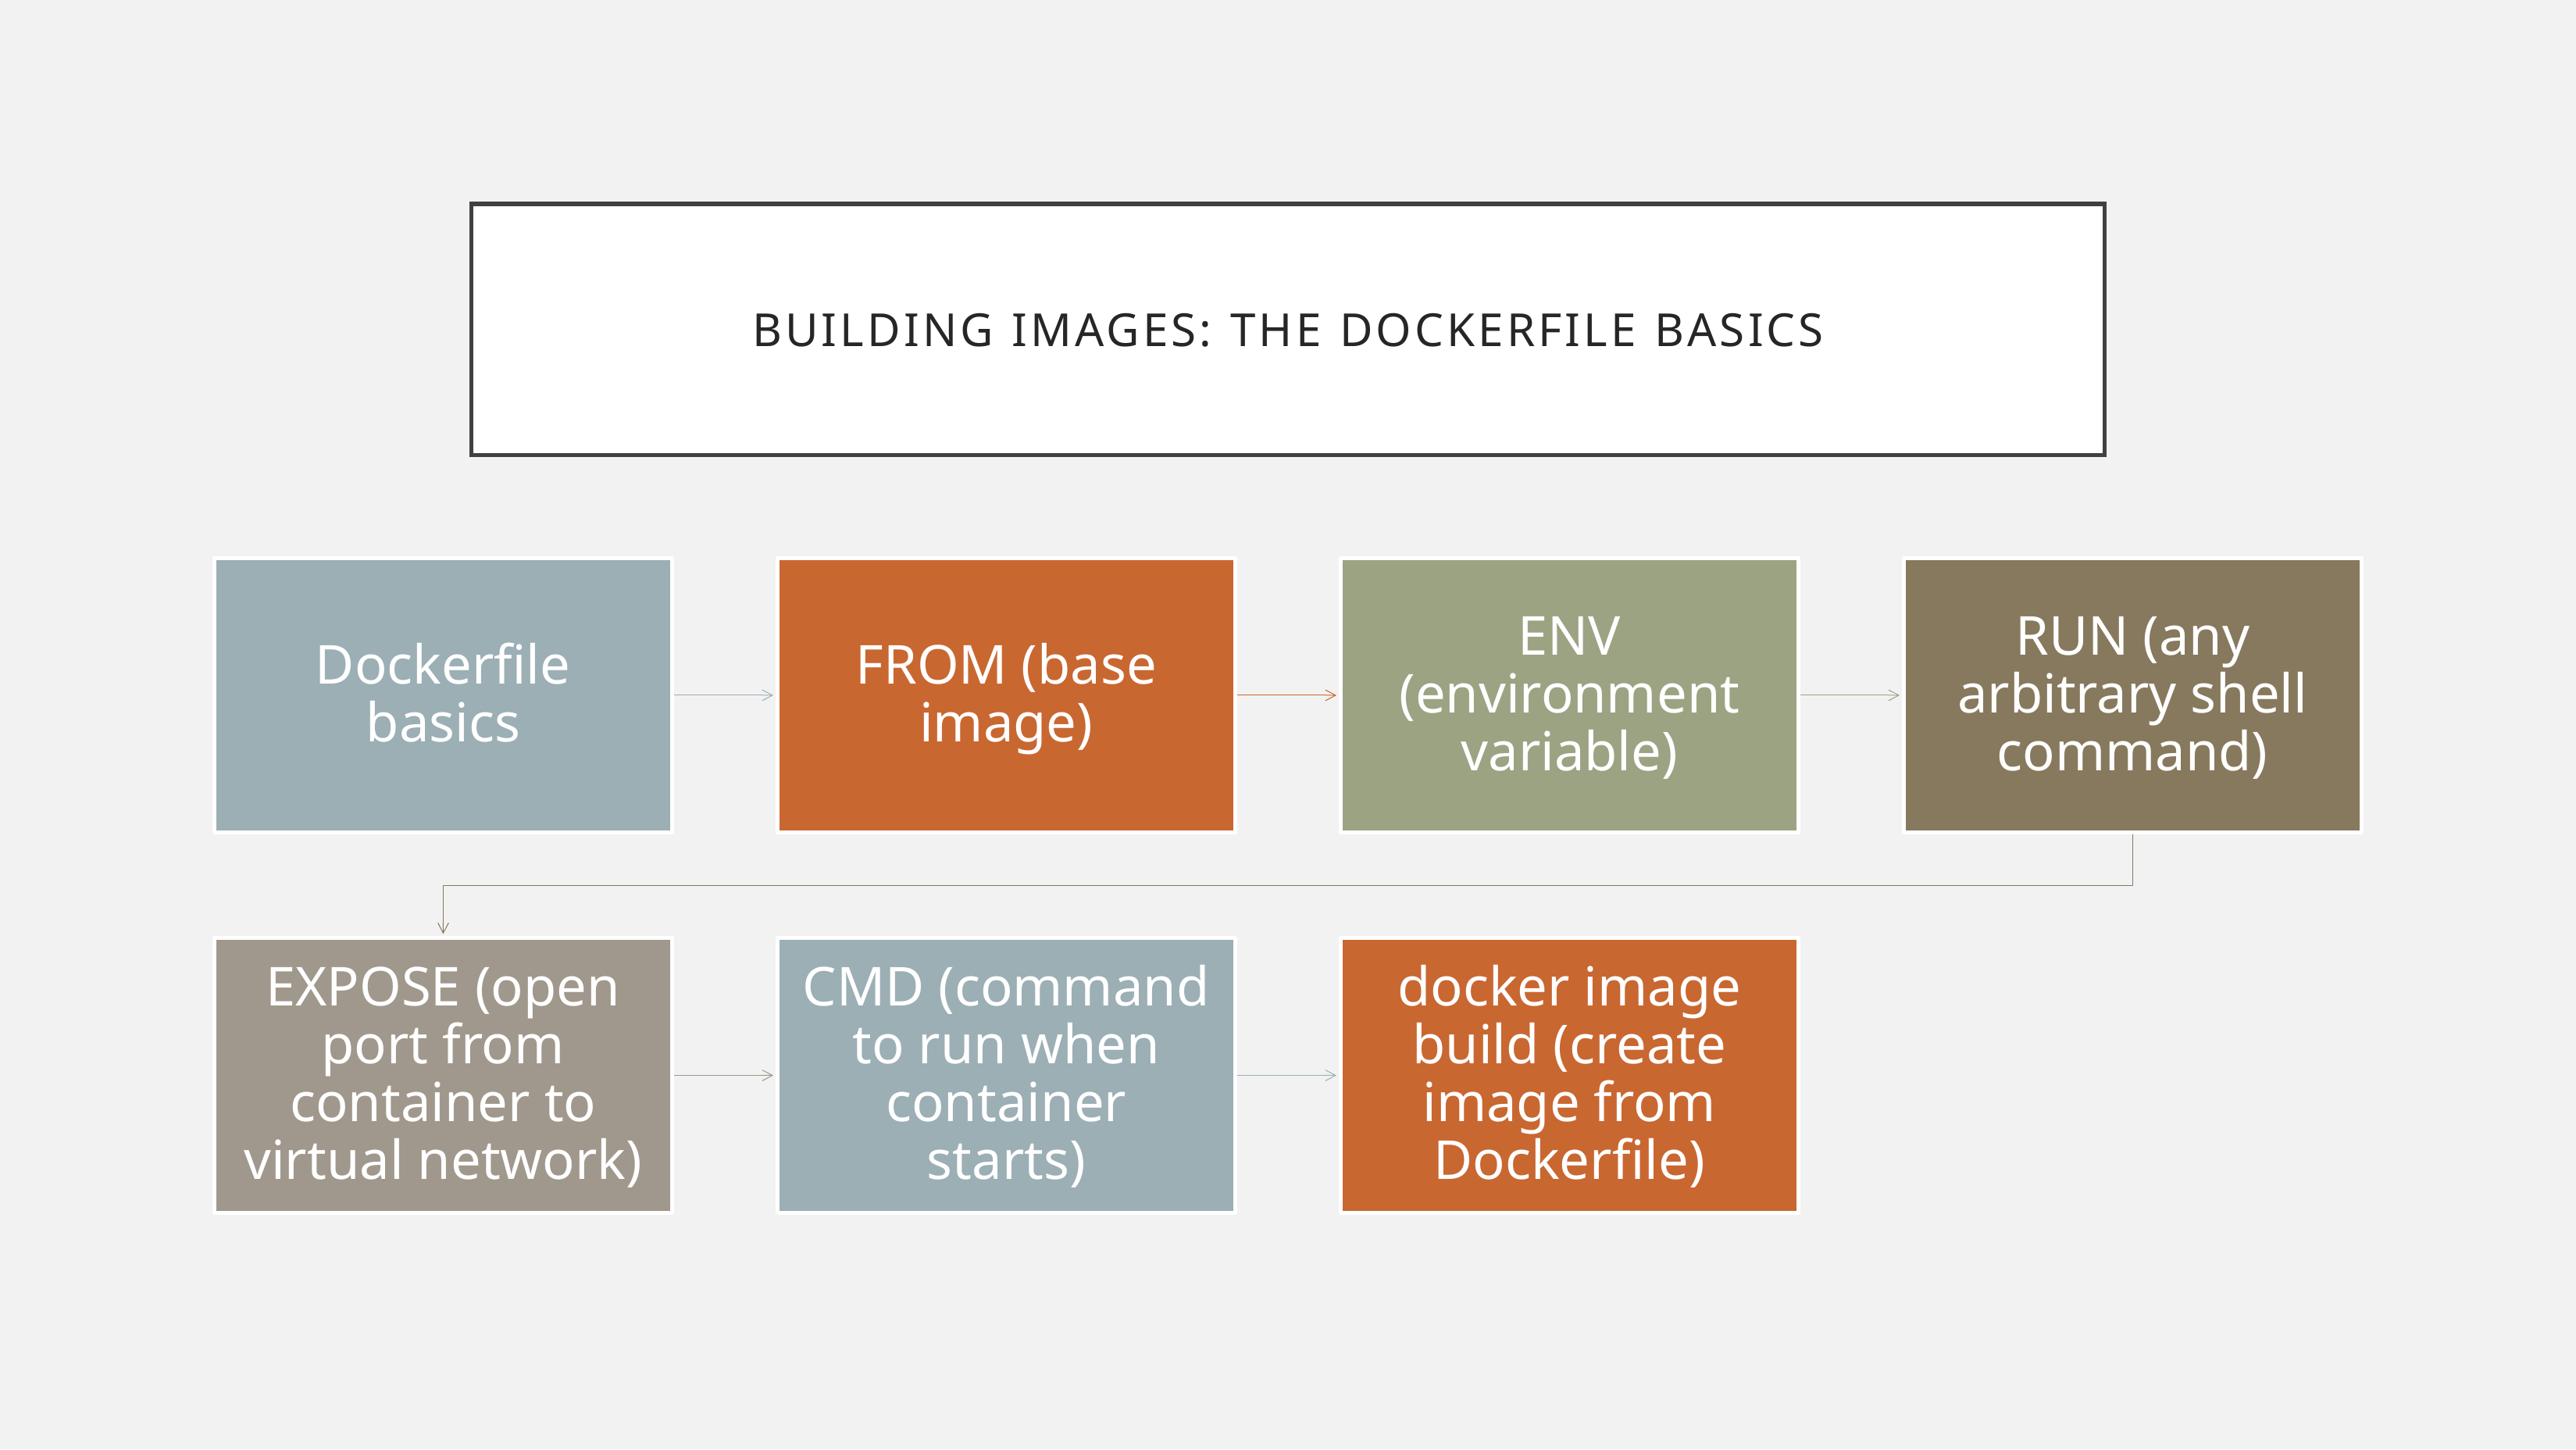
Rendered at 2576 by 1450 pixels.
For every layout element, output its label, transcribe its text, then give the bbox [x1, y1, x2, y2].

title Building Images: The Dockerfile Basics [469, 202, 2107, 457]
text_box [204, 557, 2372, 1213]
